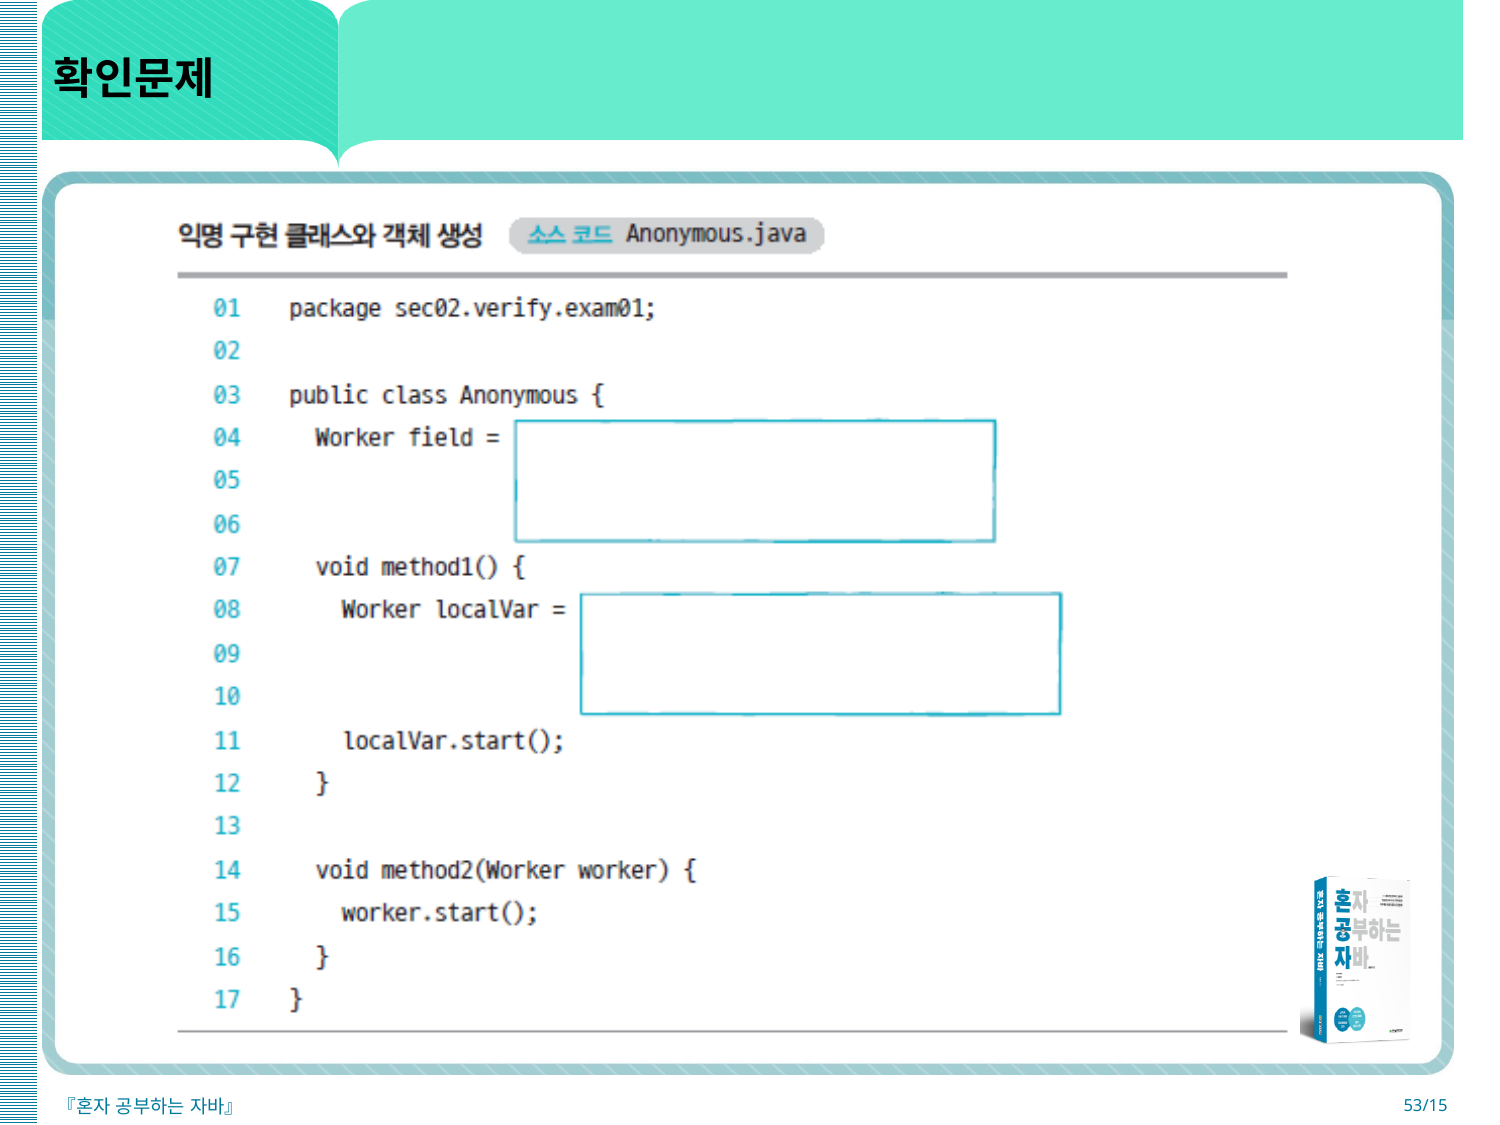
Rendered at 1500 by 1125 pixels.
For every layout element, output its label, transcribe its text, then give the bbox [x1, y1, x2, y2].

picture [225, 1102, 232, 1115]
picture [116, 1102, 131, 1107]
picture [68, 1097, 75, 1110]
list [162, 212, 1301, 1044]
picture [42, 0, 1488, 1122]
title 확인문제 [39, 42, 1280, 138]
